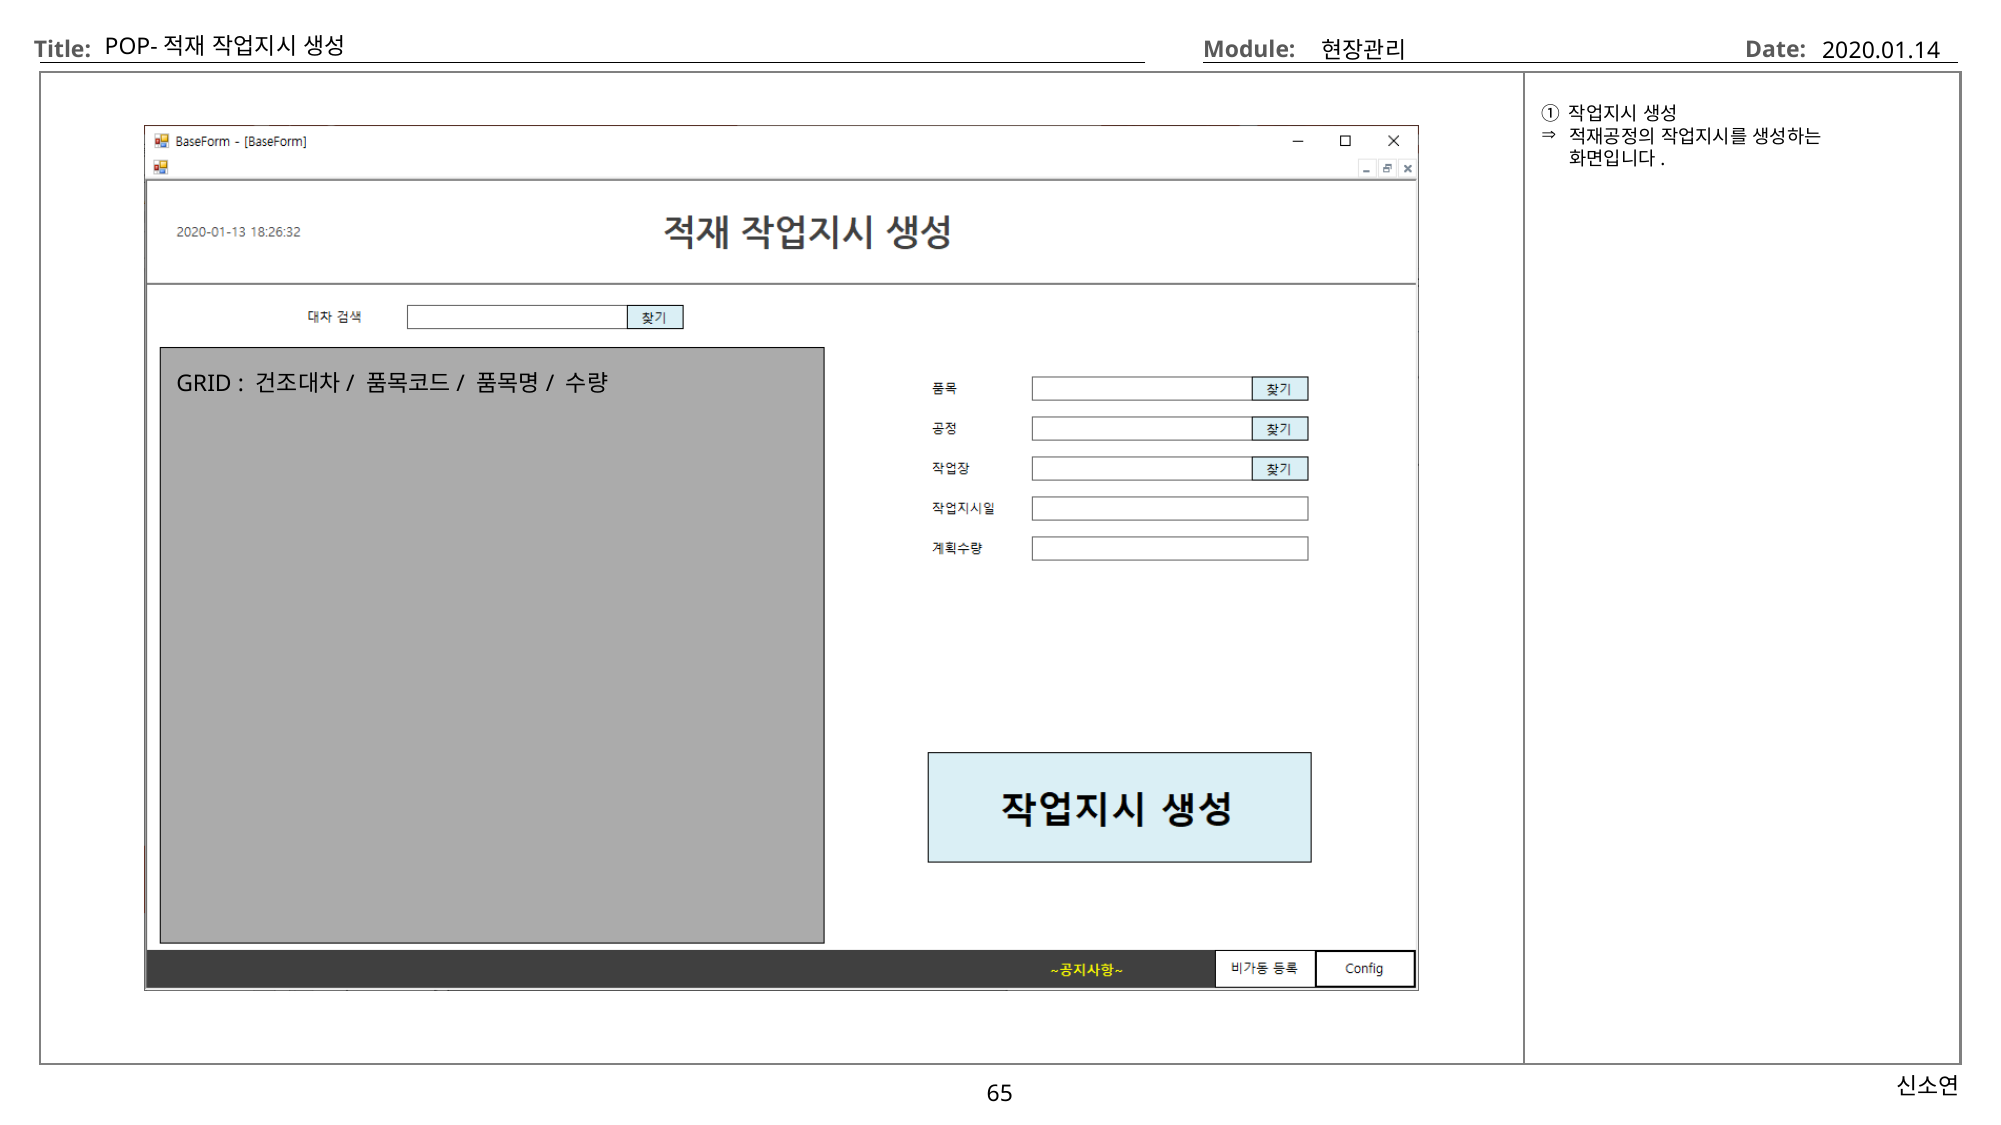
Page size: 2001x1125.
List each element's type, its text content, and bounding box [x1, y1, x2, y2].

title POP-적재 작업지시 생성 [104, 29, 1123, 66]
list 신소연 [1526, 1067, 1960, 1103]
list 2020.01.14 [1822, 31, 1990, 67]
picture [144, 125, 1419, 991]
list 현장관리 [1321, 31, 1651, 67]
text_box ① 작업지시 생성 적재공정의 작업지시를 생성하는 화면입니다. [1526, 72, 1960, 279]
